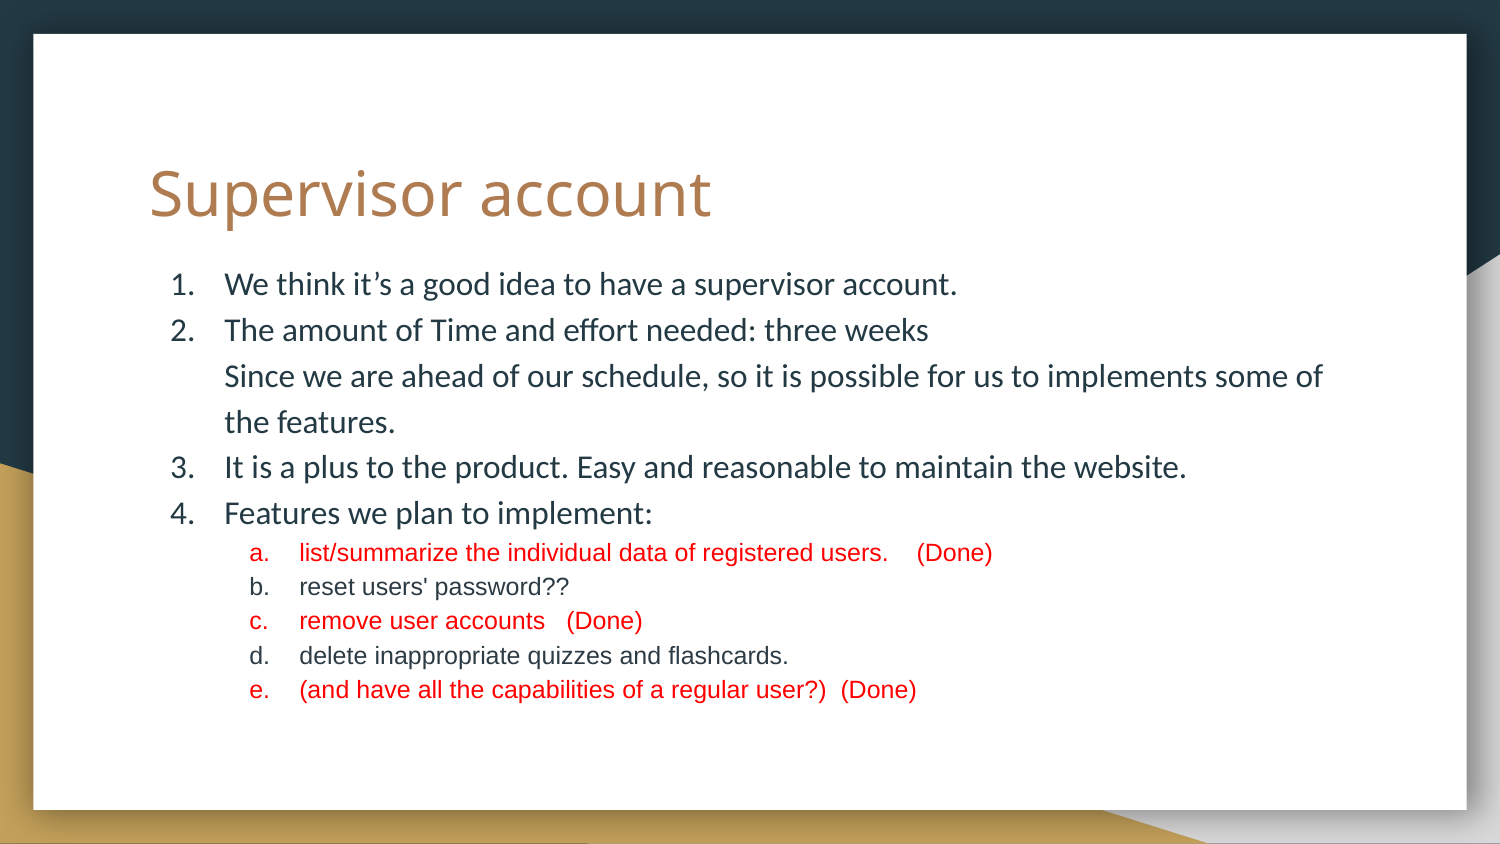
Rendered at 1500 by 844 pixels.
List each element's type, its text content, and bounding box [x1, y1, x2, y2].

list We think it’s a good idea to have a supervisor account. The amount of Time and effort needed: three weeks Since we are ahead of our schedule, so it is possible for us to implements some of the features. It is a plus to the product. Easy and reasonable to maintain the website. Features we plan to implement: list/summarize the individual data of registered users. (Done) reset users' password?? remove user accounts (Done) delete inappropriate quizzes and flashcards. (and have all the capabilities of a regular user?) (Done) [134, 241, 1366, 770]
title Supervisor account [134, 138, 1366, 241]
